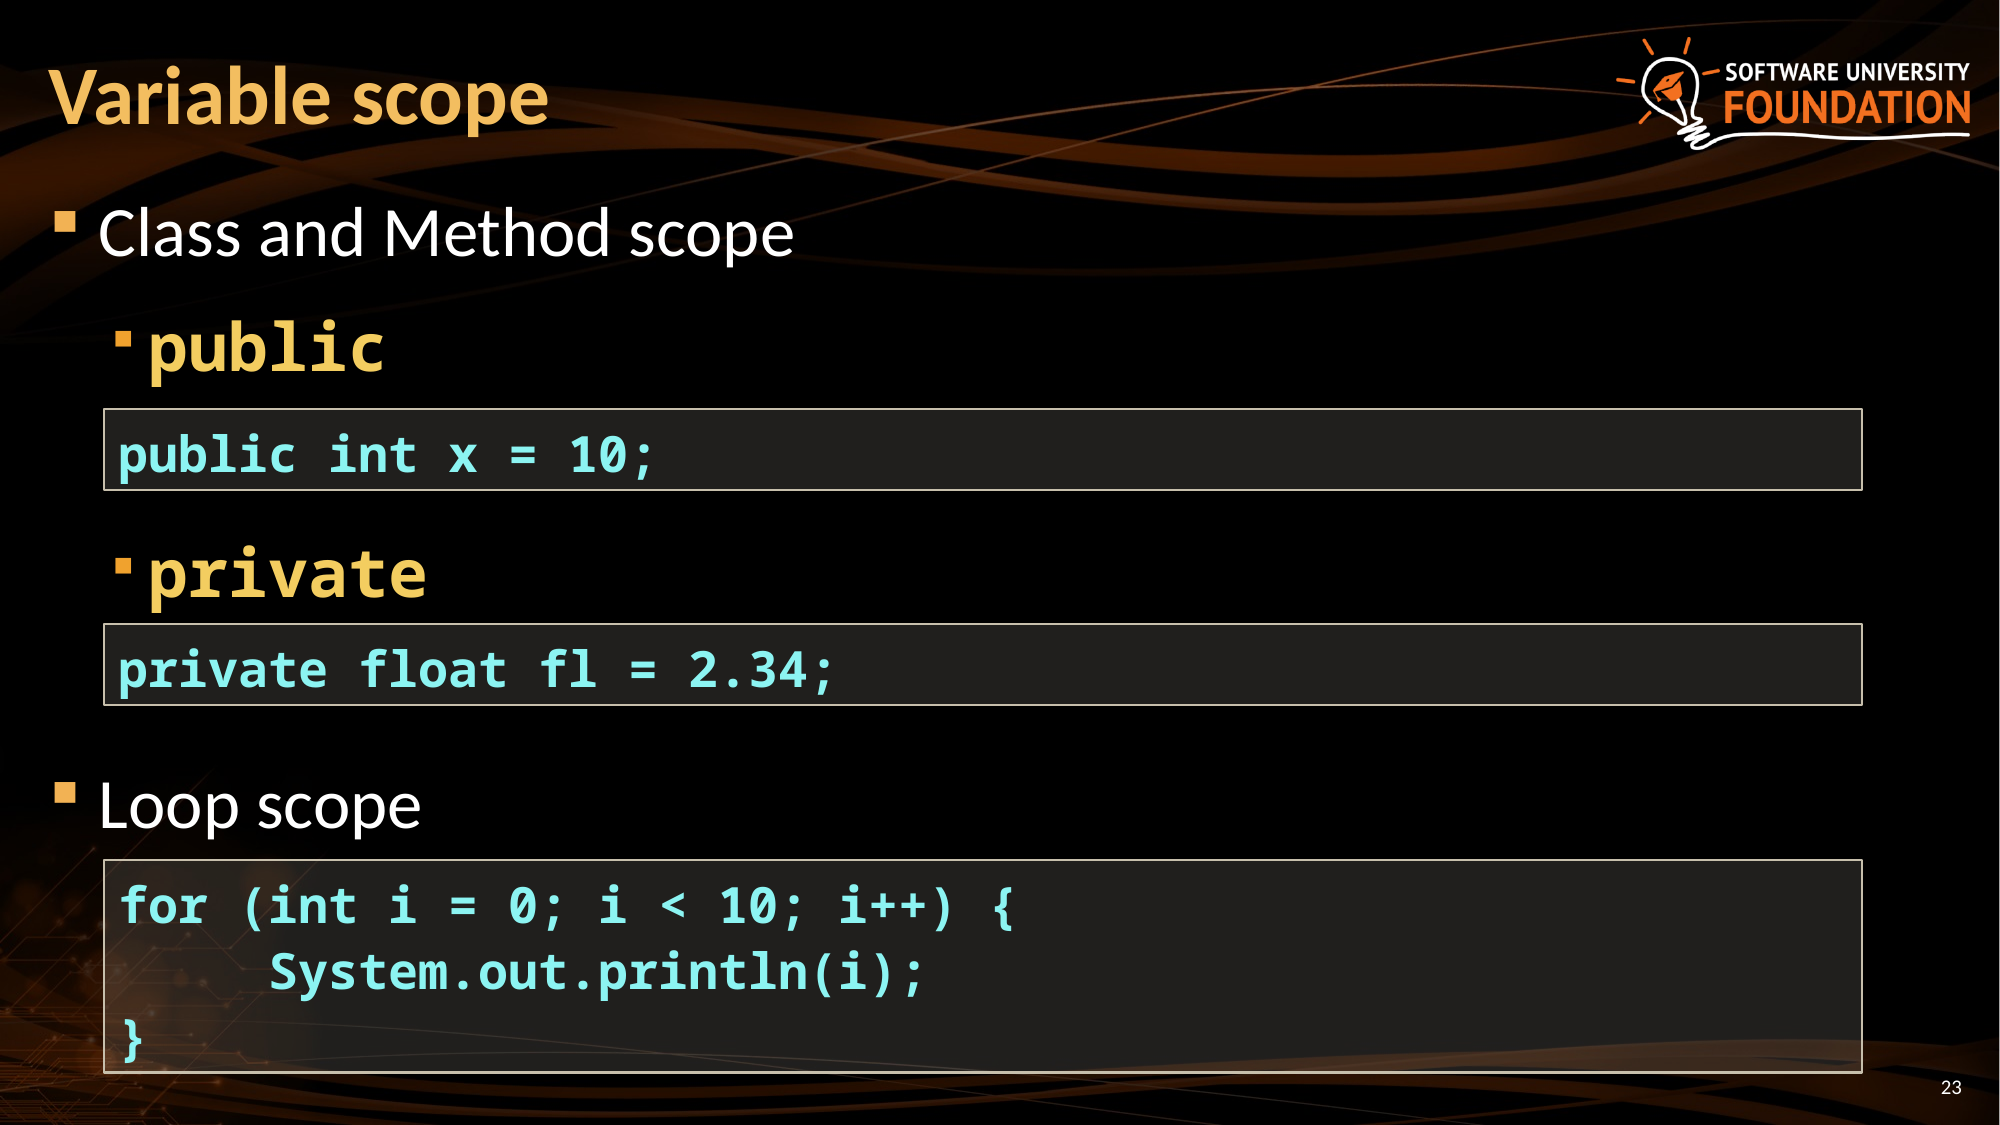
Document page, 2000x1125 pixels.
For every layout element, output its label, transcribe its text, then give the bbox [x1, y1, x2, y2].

text_box for (int i = 0; i < 10; i++) { System.out.println(i); } [103, 859, 1863, 1073]
text_box public int x = 10; [103, 408, 1863, 490]
title Variable scope [30, 6, 1602, 189]
text_box private float fl = 2.34; [103, 623, 1863, 705]
list Class and Method scope public private Loop scope [31, 186, 1968, 1100]
picture [0, 0, 2000, 1125]
